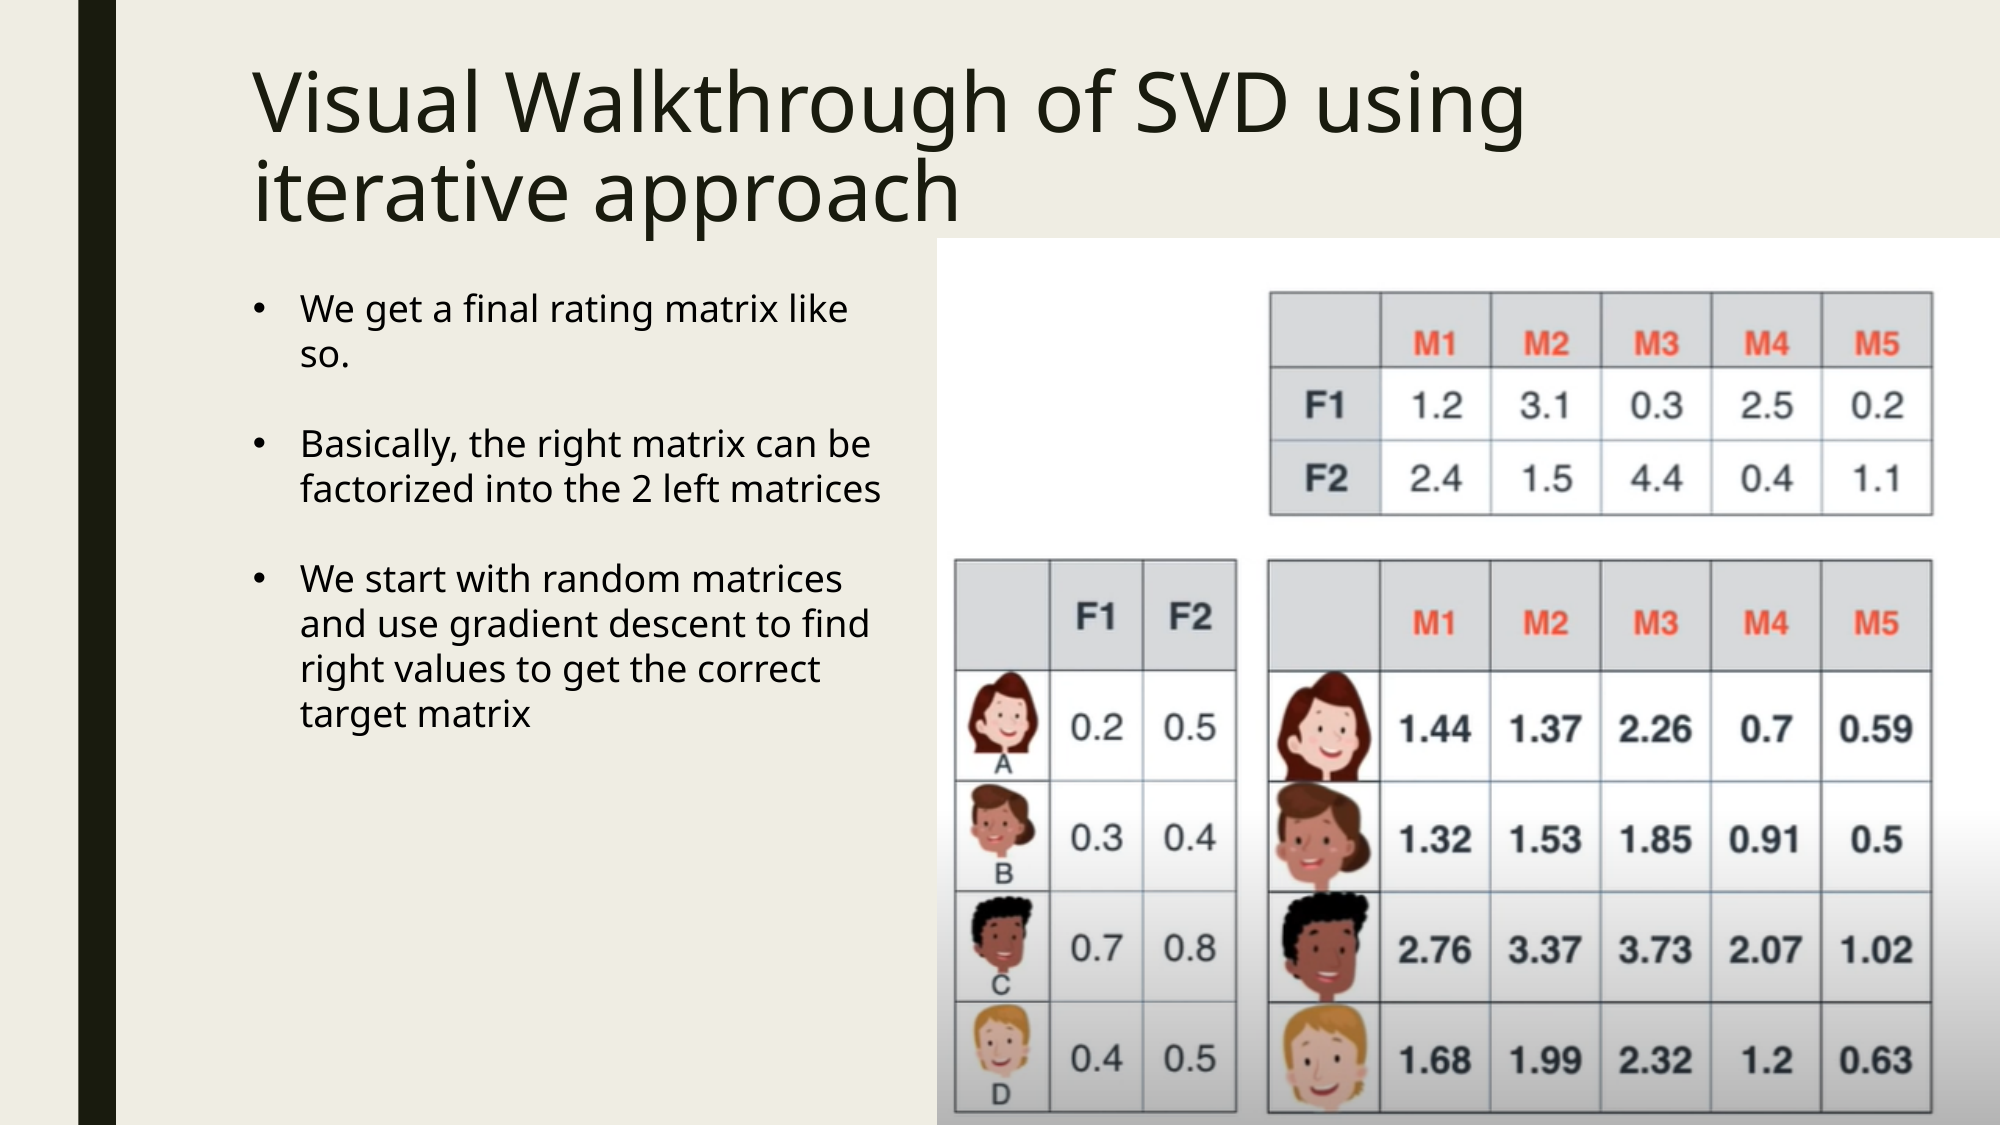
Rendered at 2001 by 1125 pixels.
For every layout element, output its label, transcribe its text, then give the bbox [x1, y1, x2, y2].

text_box We get a final rating matrix like so. Basically, the right matrix can be factorized into the 2 left matrices We start with random matrices and use gradient descent to find right values to get the correct target matrix [238, 277, 906, 832]
picture [937, 238, 2000, 1125]
title Visual Walkthrough of SVD using iterative approach [237, 53, 1813, 249]
